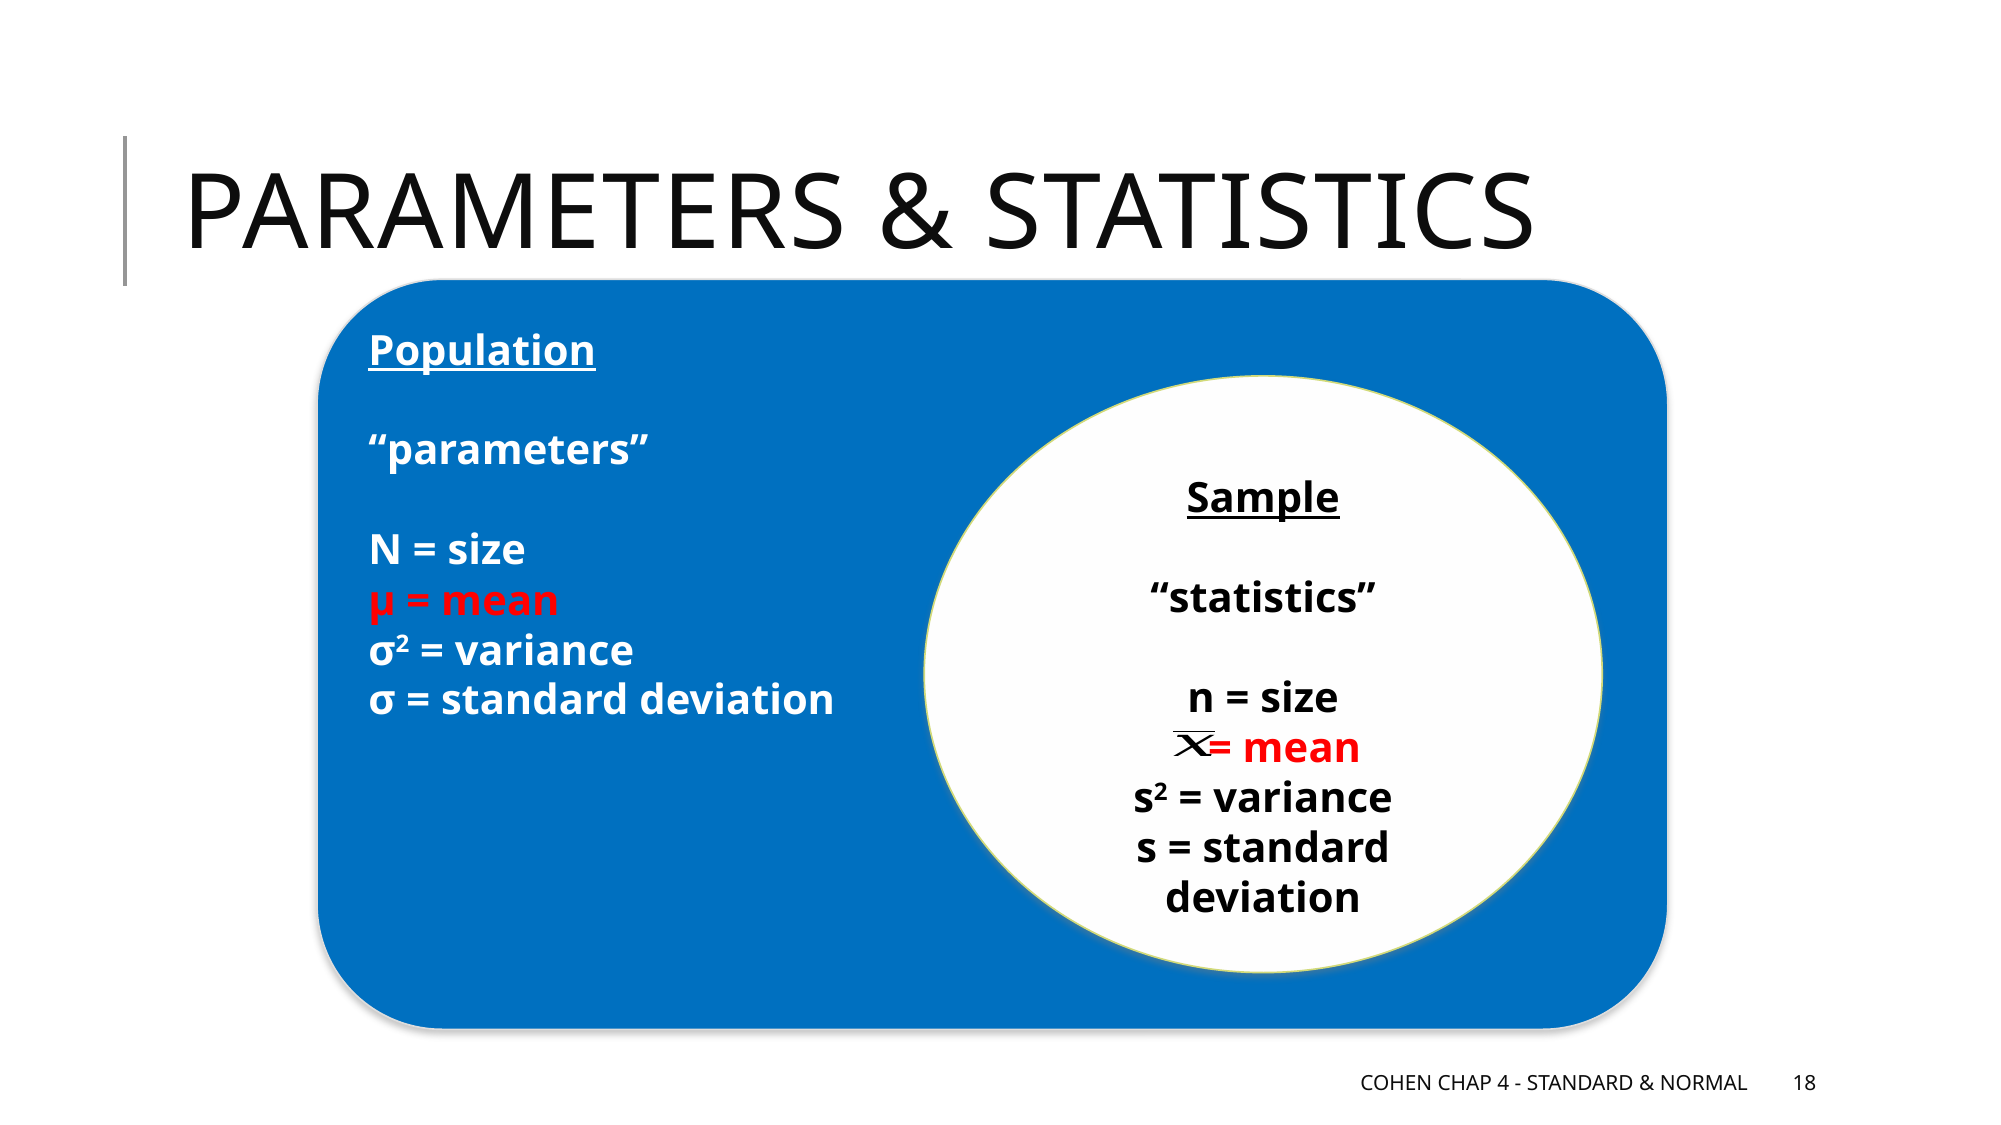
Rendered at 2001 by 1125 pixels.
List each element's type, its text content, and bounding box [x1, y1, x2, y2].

footer Cohen Chap 4 - Standard & Normal [794, 1061, 1763, 1107]
title Parameters & statistics [168, 96, 1763, 342]
text_box Population “parameters” N = size μ = mean σ2 = variance σ = standard deviation [317, 279, 1668, 1030]
text_box Sample “statistics” n = size = mean s2 = variance s = standard deviation [924, 375, 1603, 973]
slide_number 18 [1777, 1061, 1938, 1107]
